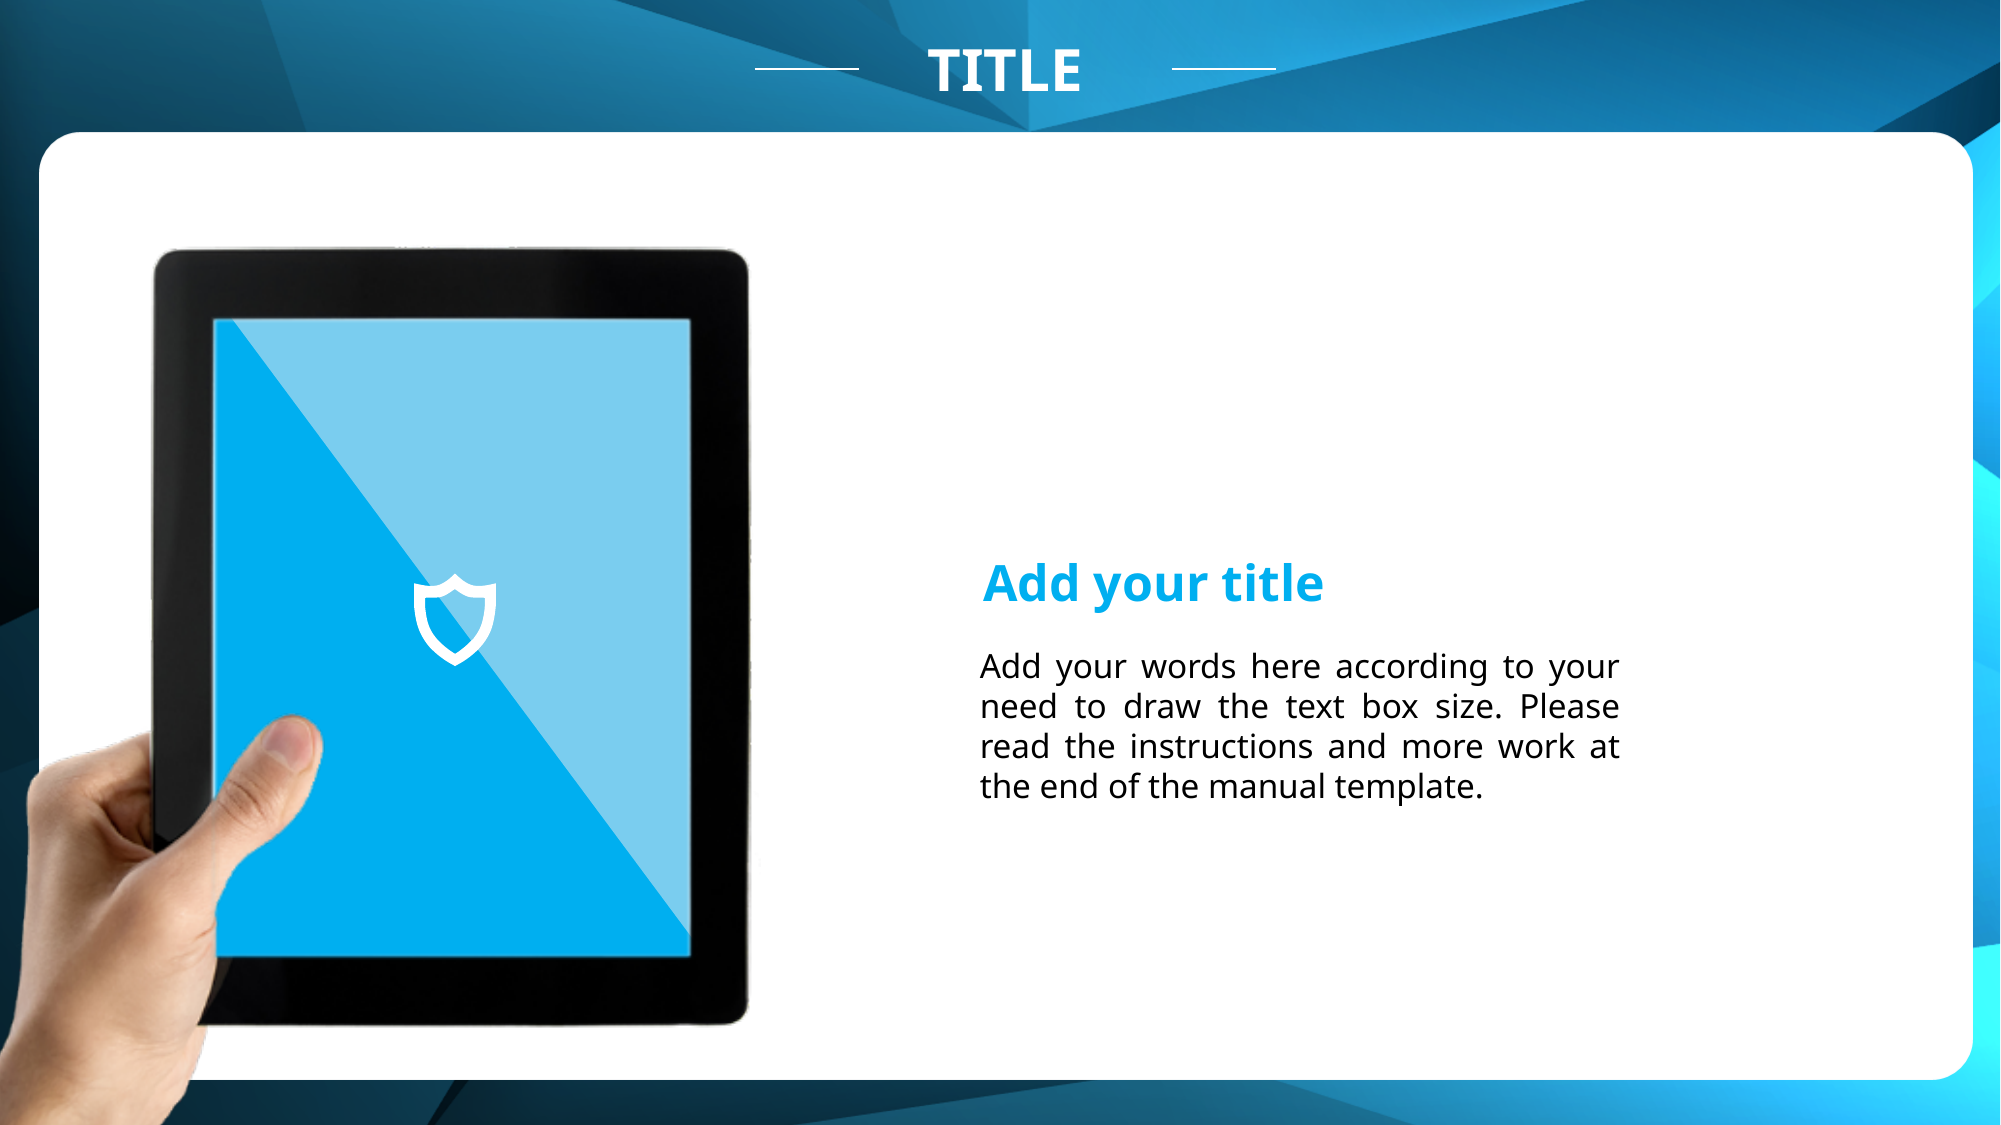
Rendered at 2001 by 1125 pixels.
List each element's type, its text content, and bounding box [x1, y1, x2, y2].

text_box Add your words here according to your need to draw the text box size. Please read the instructions and more work at the end of the manual template. [965, 637, 1636, 853]
text_box TITLE [882, 70, 1099, 111]
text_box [0, 238, 761, 1125]
text_box Add your title [968, 544, 1341, 619]
text_box TITLE [882, 26, 1099, 68]
picture [0, 0, 2001, 1125]
